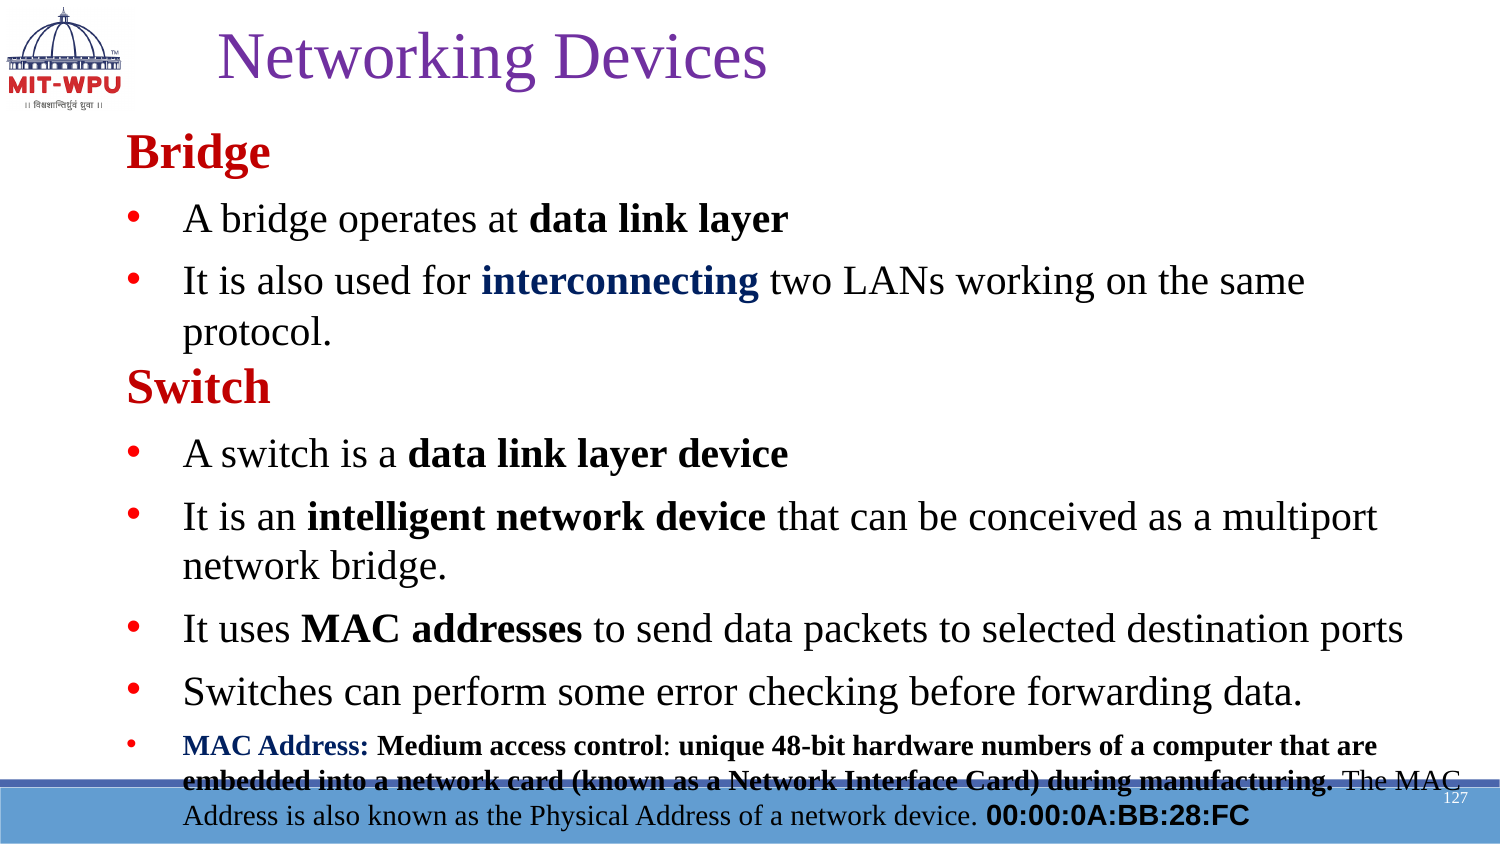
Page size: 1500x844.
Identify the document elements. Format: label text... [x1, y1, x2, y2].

text_box Networking Devices [202, 4, 1494, 99]
picture [6, 7, 136, 111]
text_box Bridge A bridge operates at data link layer It is also used for interconnecting two LANs working on the same protocol. Switch A switch is a data link layer device It is an intelligent network device that can be conceived as a multiport network bridge. It uses MAC addresses to send data packets to selected destination ports Switches can perform some error checking before forwarding data. MAC Address: Medium access control: unique 48-bit hardware numbers of a computer that are embedded into a network card (known as a Network Interface Card) during manufacturing. The MAC Address is also known as the Physical Address of a network device. 00:00:0A:BB:28:FC [111, 110, 1480, 839]
